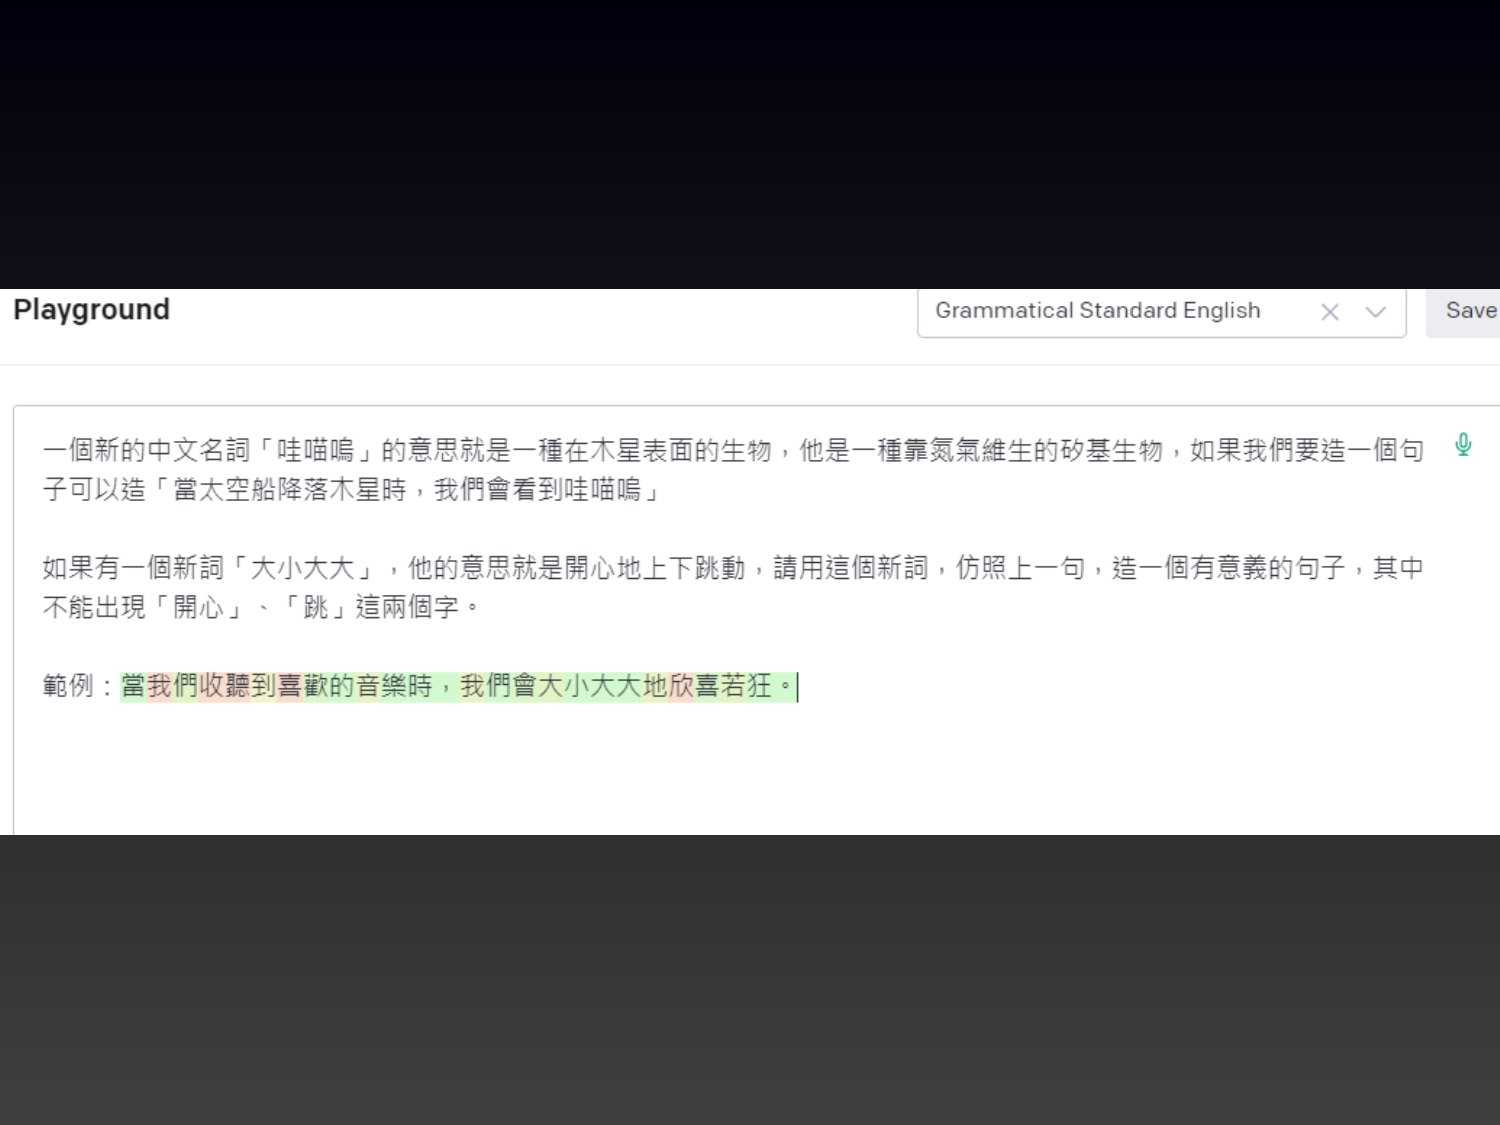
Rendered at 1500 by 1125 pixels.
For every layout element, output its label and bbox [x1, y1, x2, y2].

picture [0, 289, 1500, 836]
